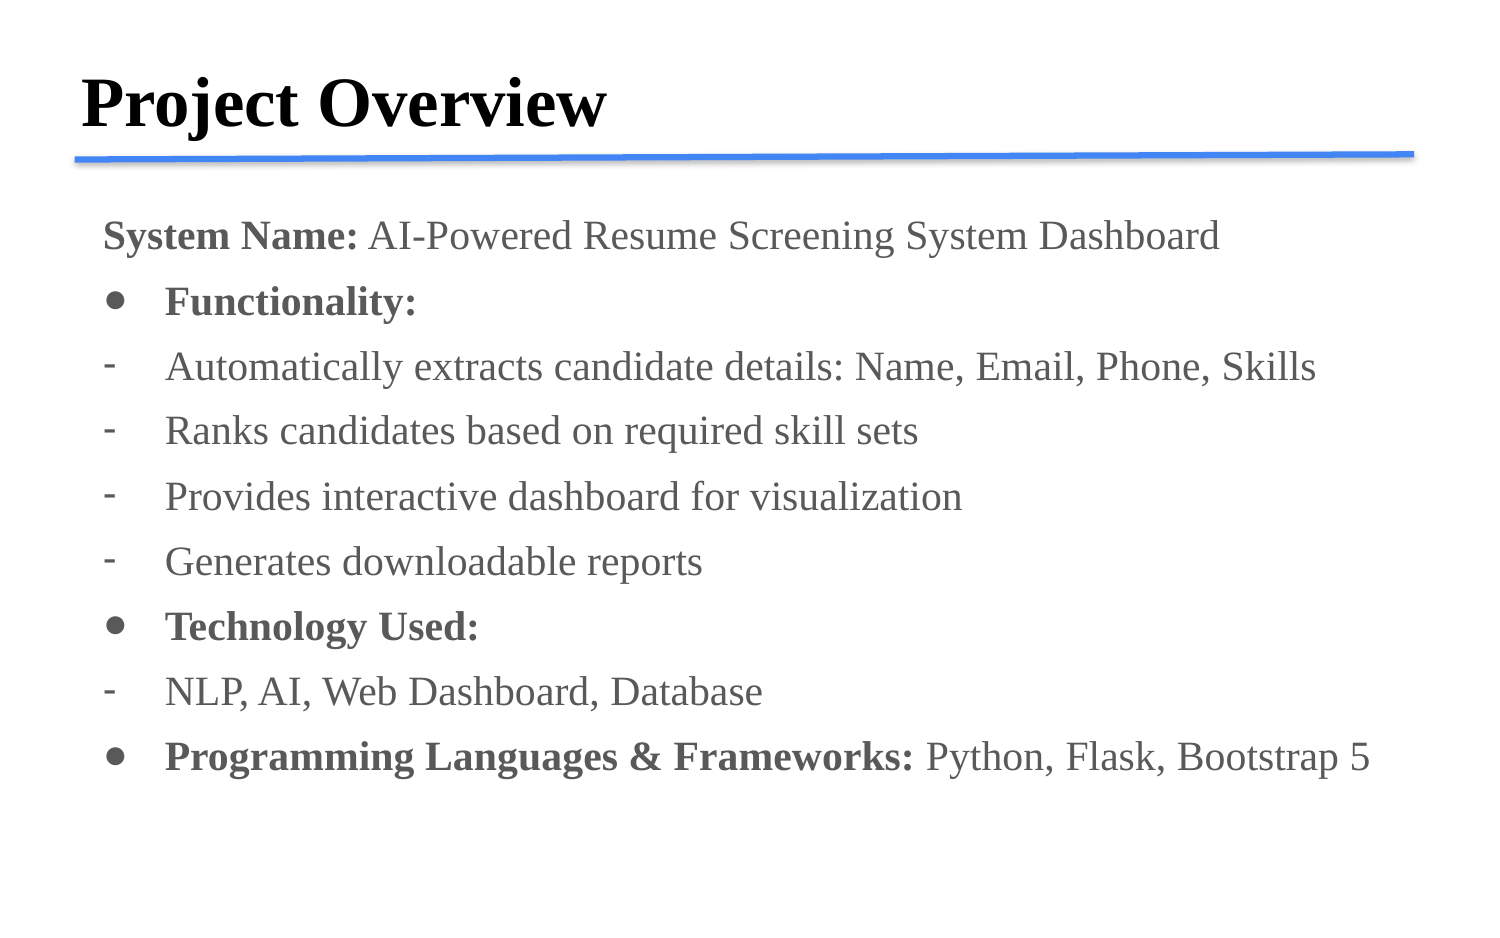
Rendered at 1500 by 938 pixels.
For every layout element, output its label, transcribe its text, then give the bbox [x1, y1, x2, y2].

text_box Project Overview [66, 49, 1500, 157]
list System Name: AI-Powered Resume Screening System Dashboard Functionality: Automatically extracts candidate details: Name, Email, Phone, Skills Ranks candidates based on required skill sets Provides interactive dashboard for visualization Generates downloadable reports Technology Used: NLP, AI, Web Dashboard, Database Programming Languages & Frameworks: Python, Flask, Bootstrap 5 [74, 193, 1424, 883]
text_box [74, 154, 1415, 160]
